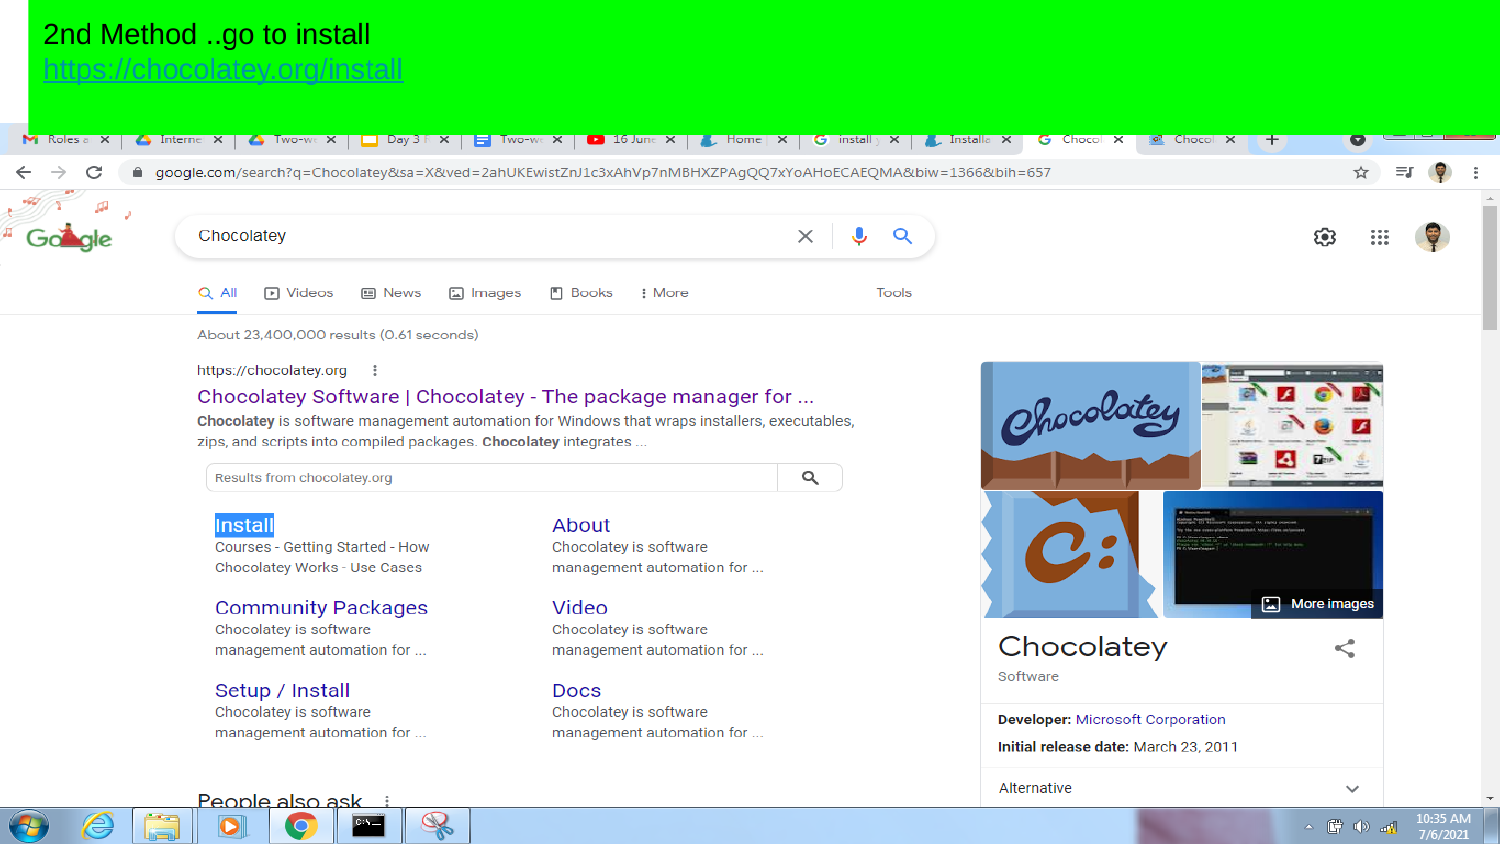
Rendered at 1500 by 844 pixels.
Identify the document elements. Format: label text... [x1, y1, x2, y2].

text_box 2nd Method ..go to install https://chocolatey.org/install [28, 0, 1500, 123]
picture [0, 123, 1500, 844]
